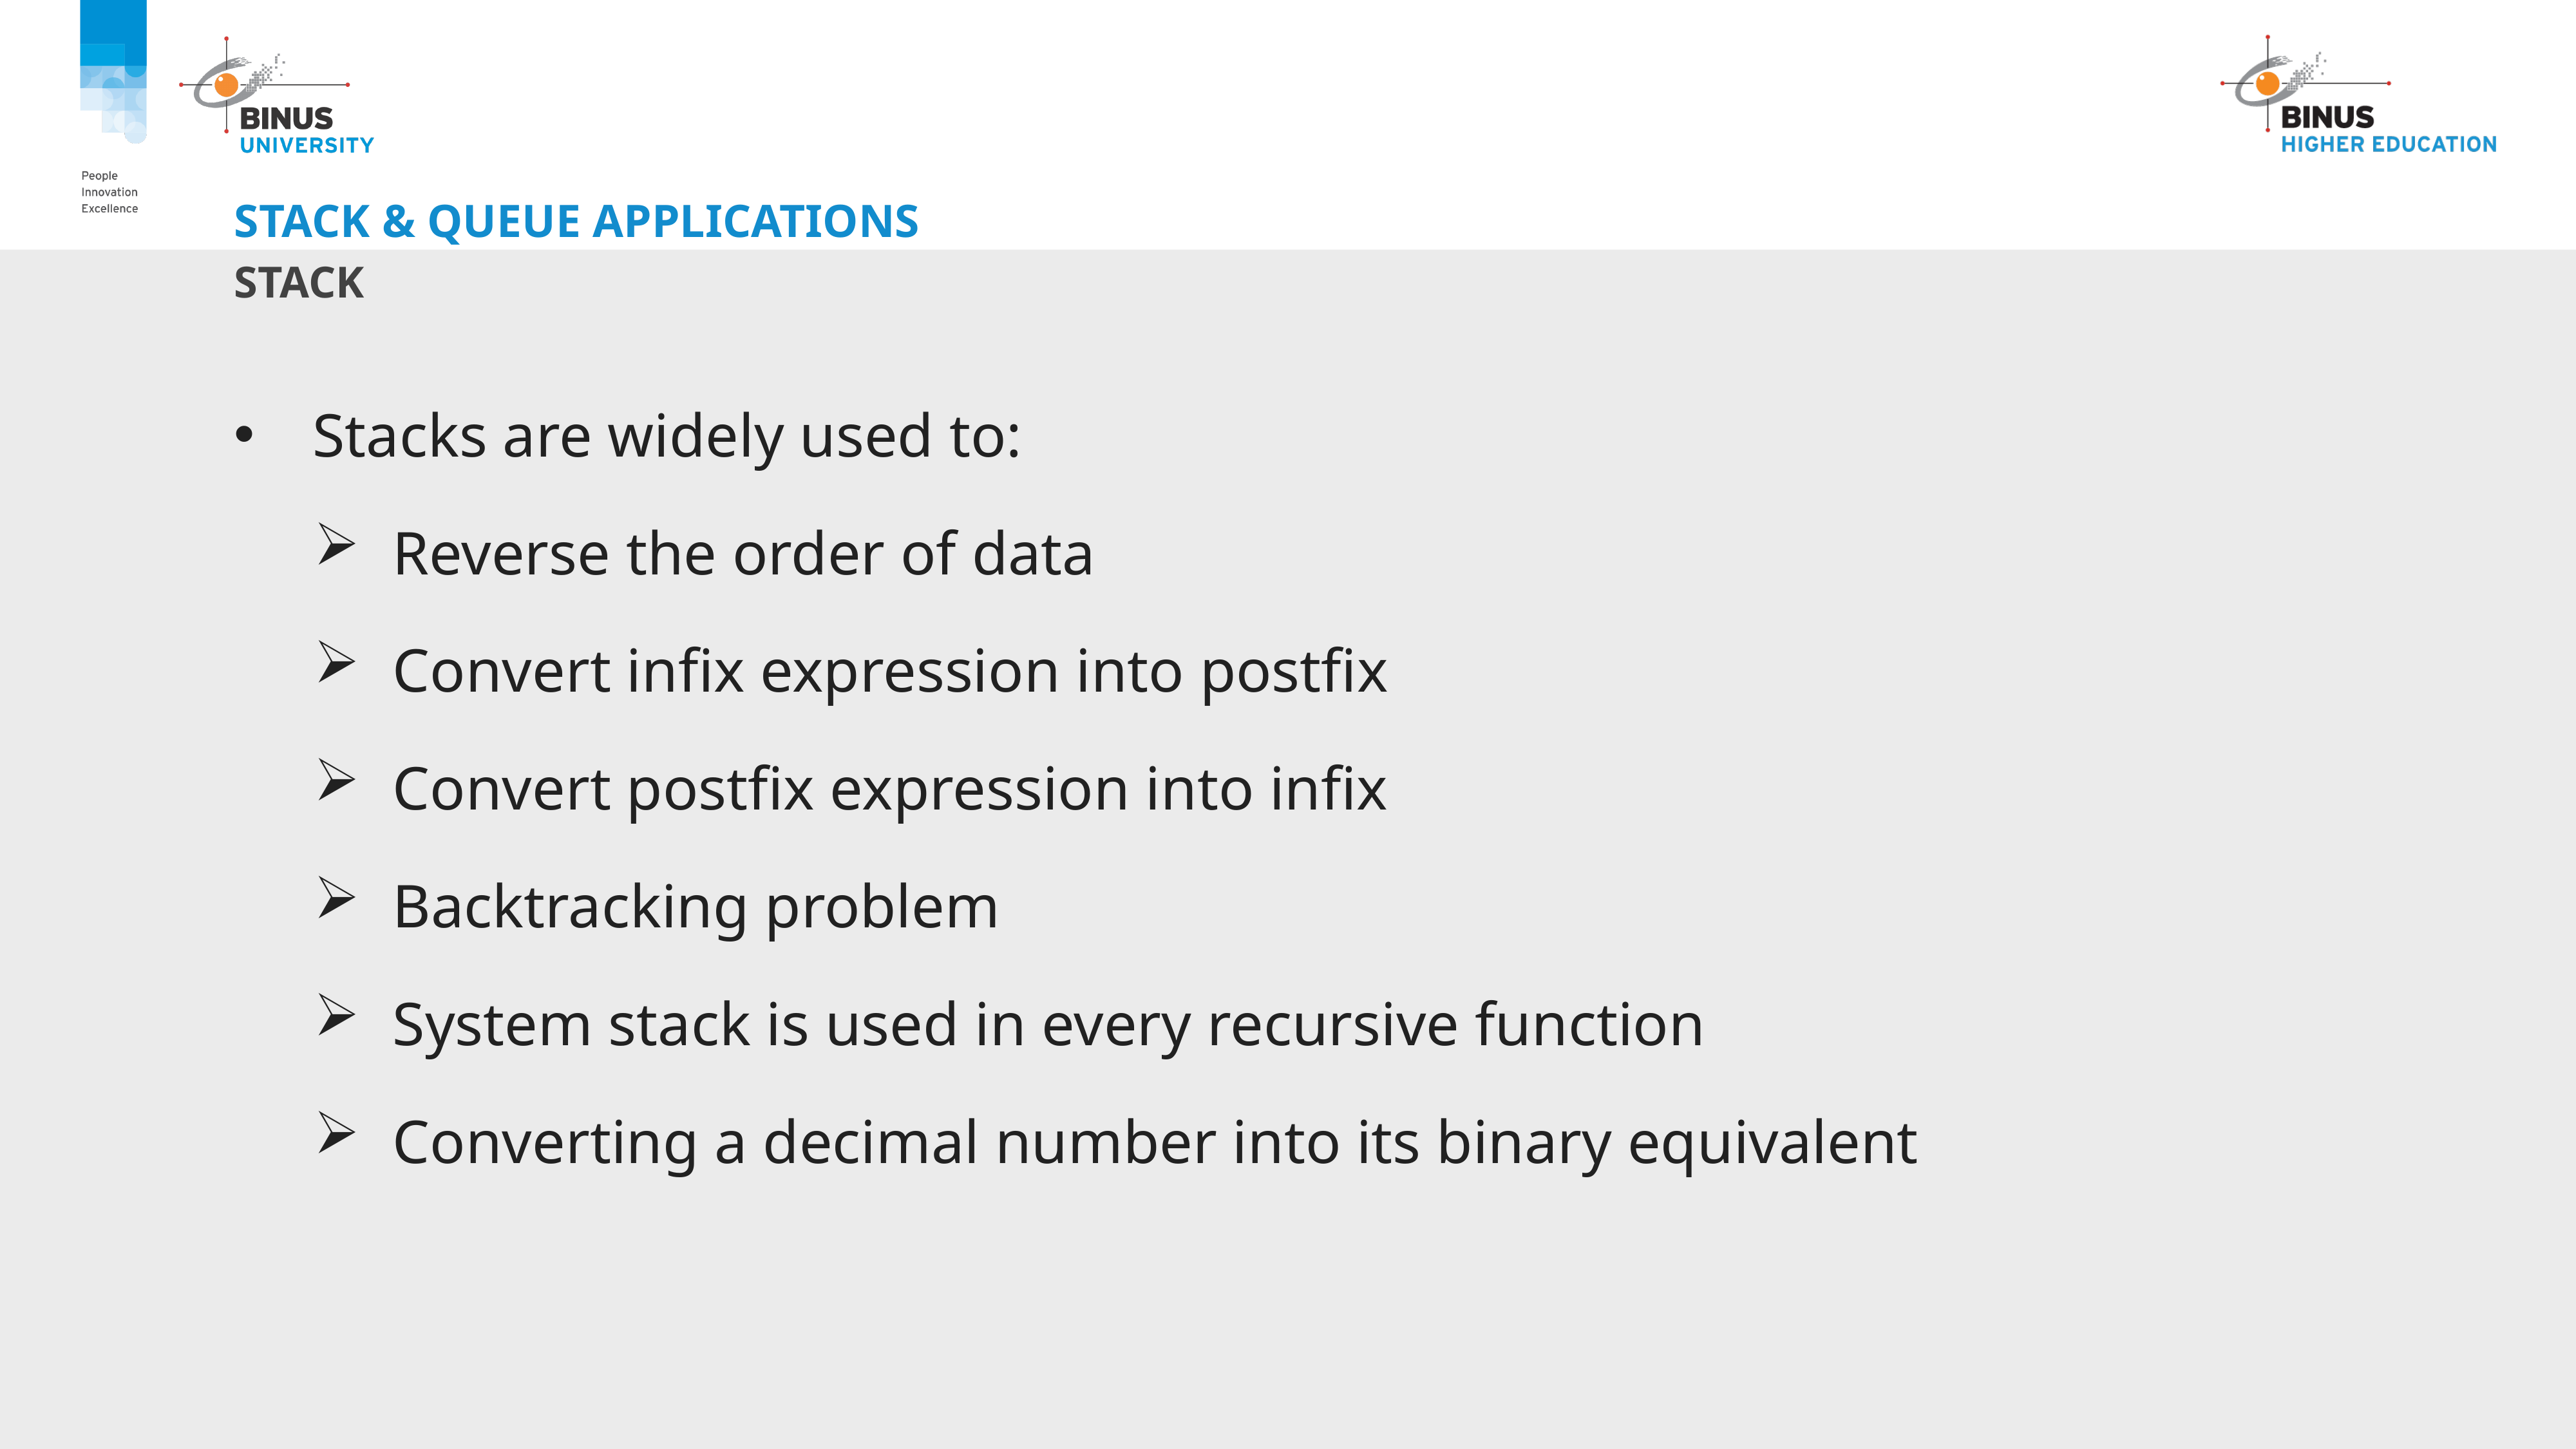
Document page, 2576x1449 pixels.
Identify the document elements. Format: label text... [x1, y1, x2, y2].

list Stack [228, 255, 1262, 341]
title Stack & queue applications [228, 197, 1784, 252]
picture [174, 25, 374, 161]
list Stacks are widely used to: Reverse the order of data Convert infix expression into postfix Convert postfix expression into infix Backtracking problem System stack is used in every recursive function Converting a decimal number into its binary equivalent [228, 392, 2269, 1252]
picture [80, 66, 147, 144]
picture [2199, 0, 2496, 156]
picture [81, 146, 146, 213]
